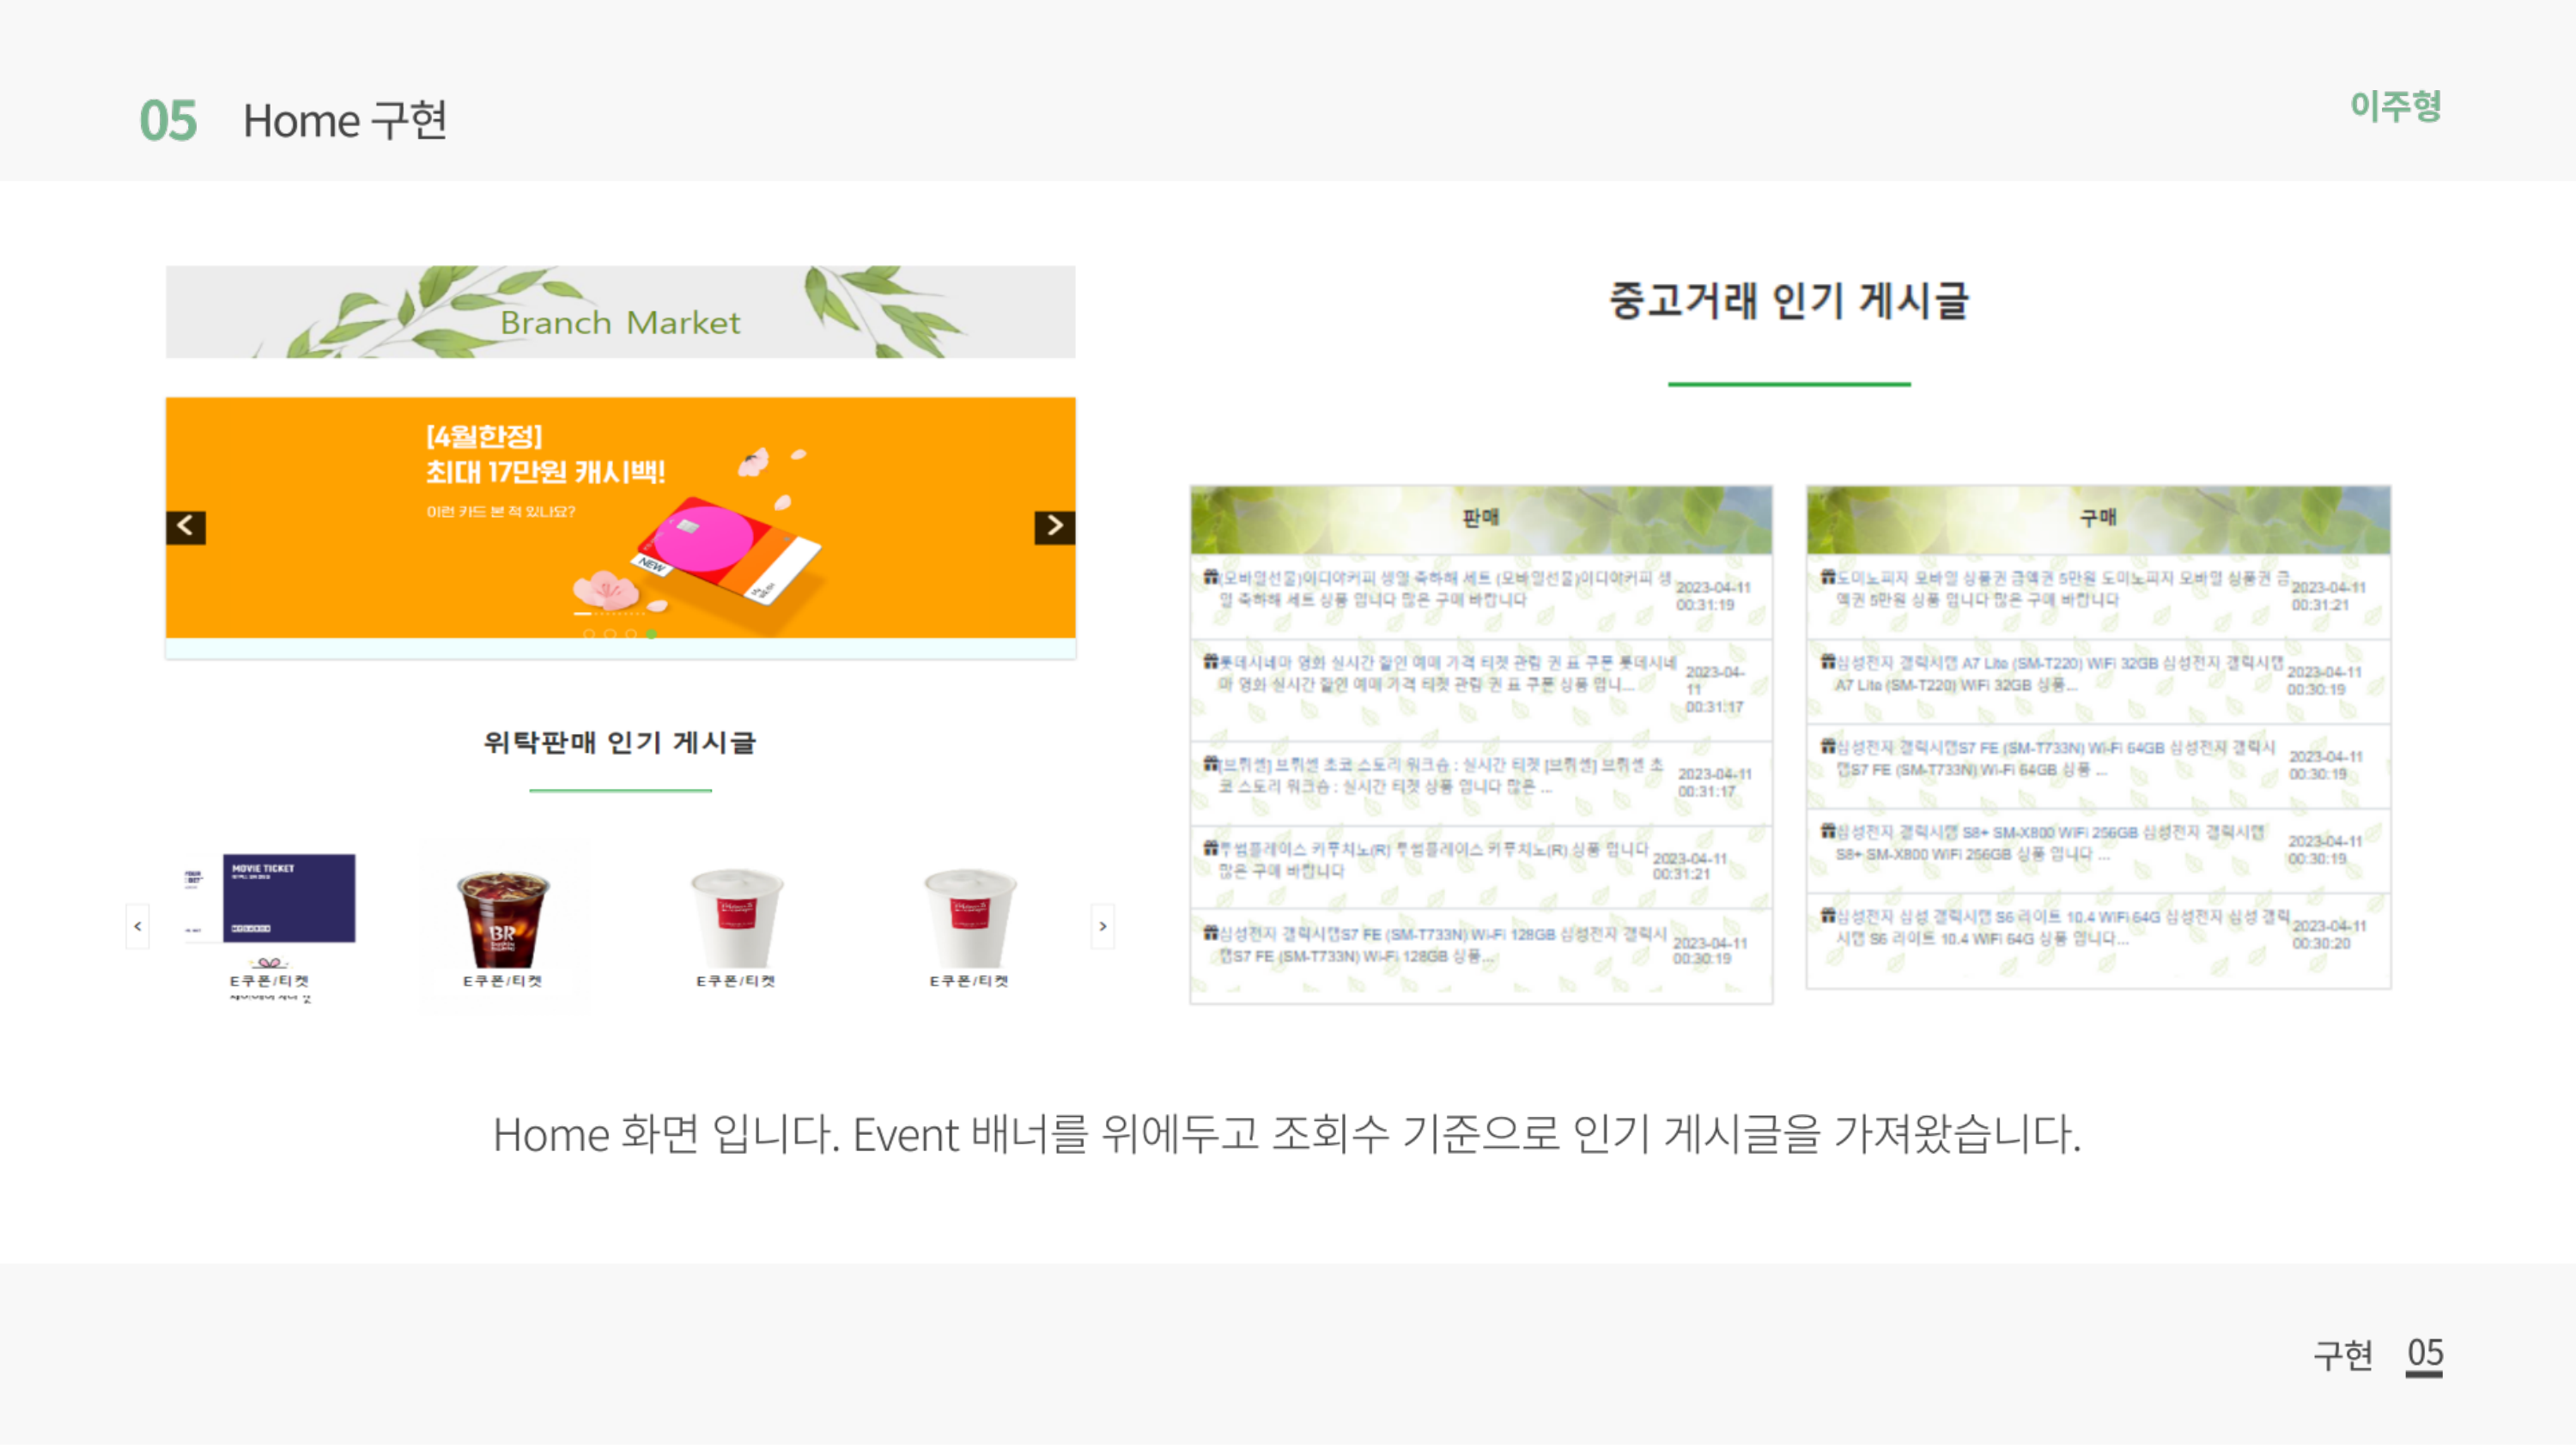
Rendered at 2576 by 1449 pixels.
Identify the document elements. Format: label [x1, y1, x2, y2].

picture [131, 72, 225, 167]
text_box [0, 1263, 2576, 1446]
picture [0, 1094, 2105, 1176]
picture [2009, 1325, 2389, 1388]
text_box [115, 252, 1174, 1030]
text_box [0, 0, 2576, 182]
picture [2398, 1320, 2461, 1380]
text_box [1175, 252, 2460, 1030]
text_box [2405, 1361, 2443, 1389]
picture [2202, 77, 2461, 140]
picture [235, 80, 470, 161]
